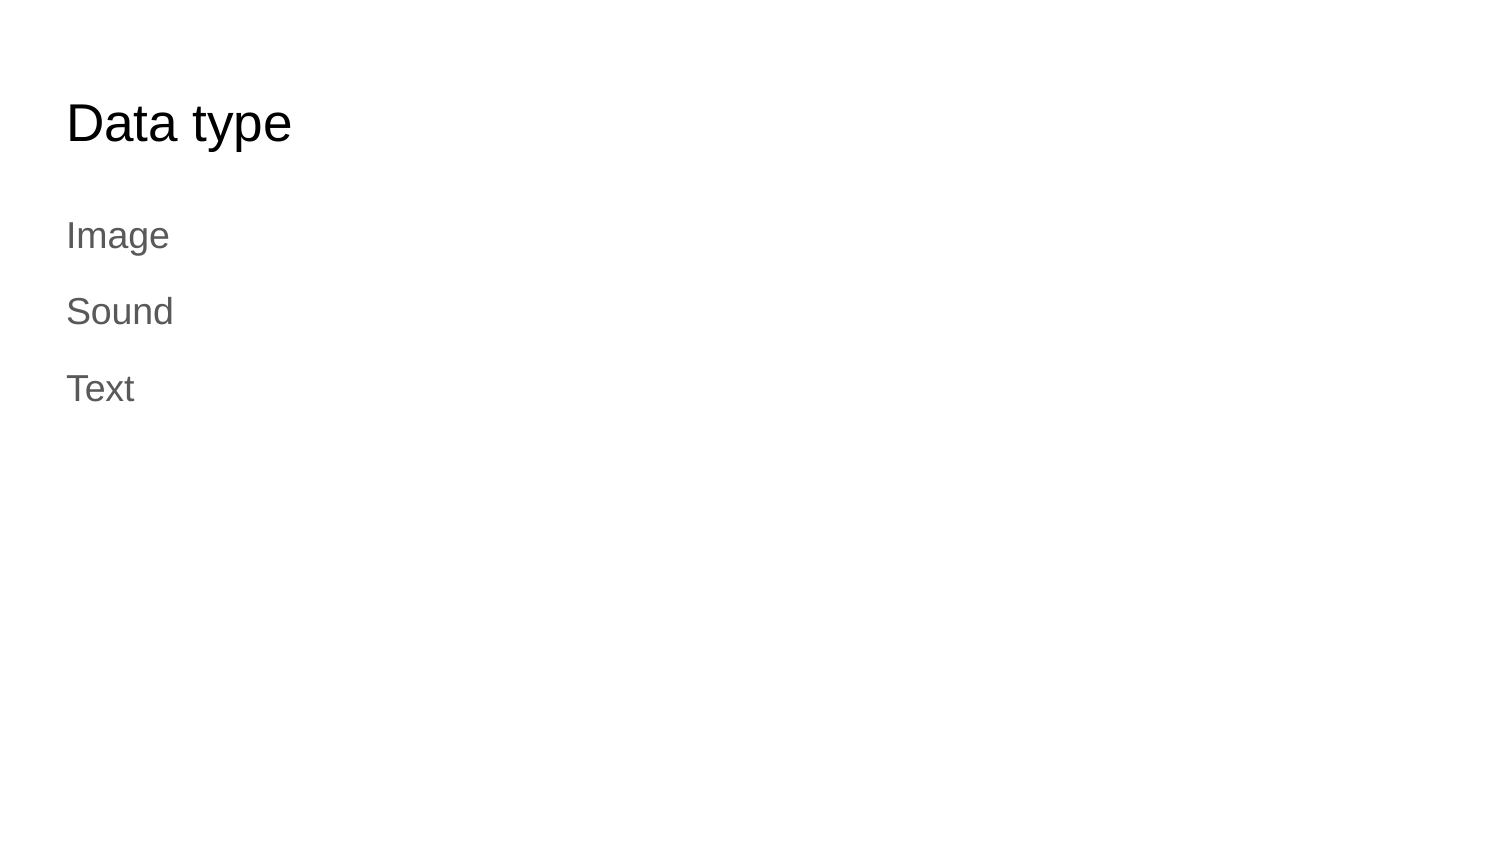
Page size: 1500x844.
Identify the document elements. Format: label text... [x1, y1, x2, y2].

list Image Sound Text [51, 189, 1449, 750]
title Data type [51, 72, 1449, 167]
